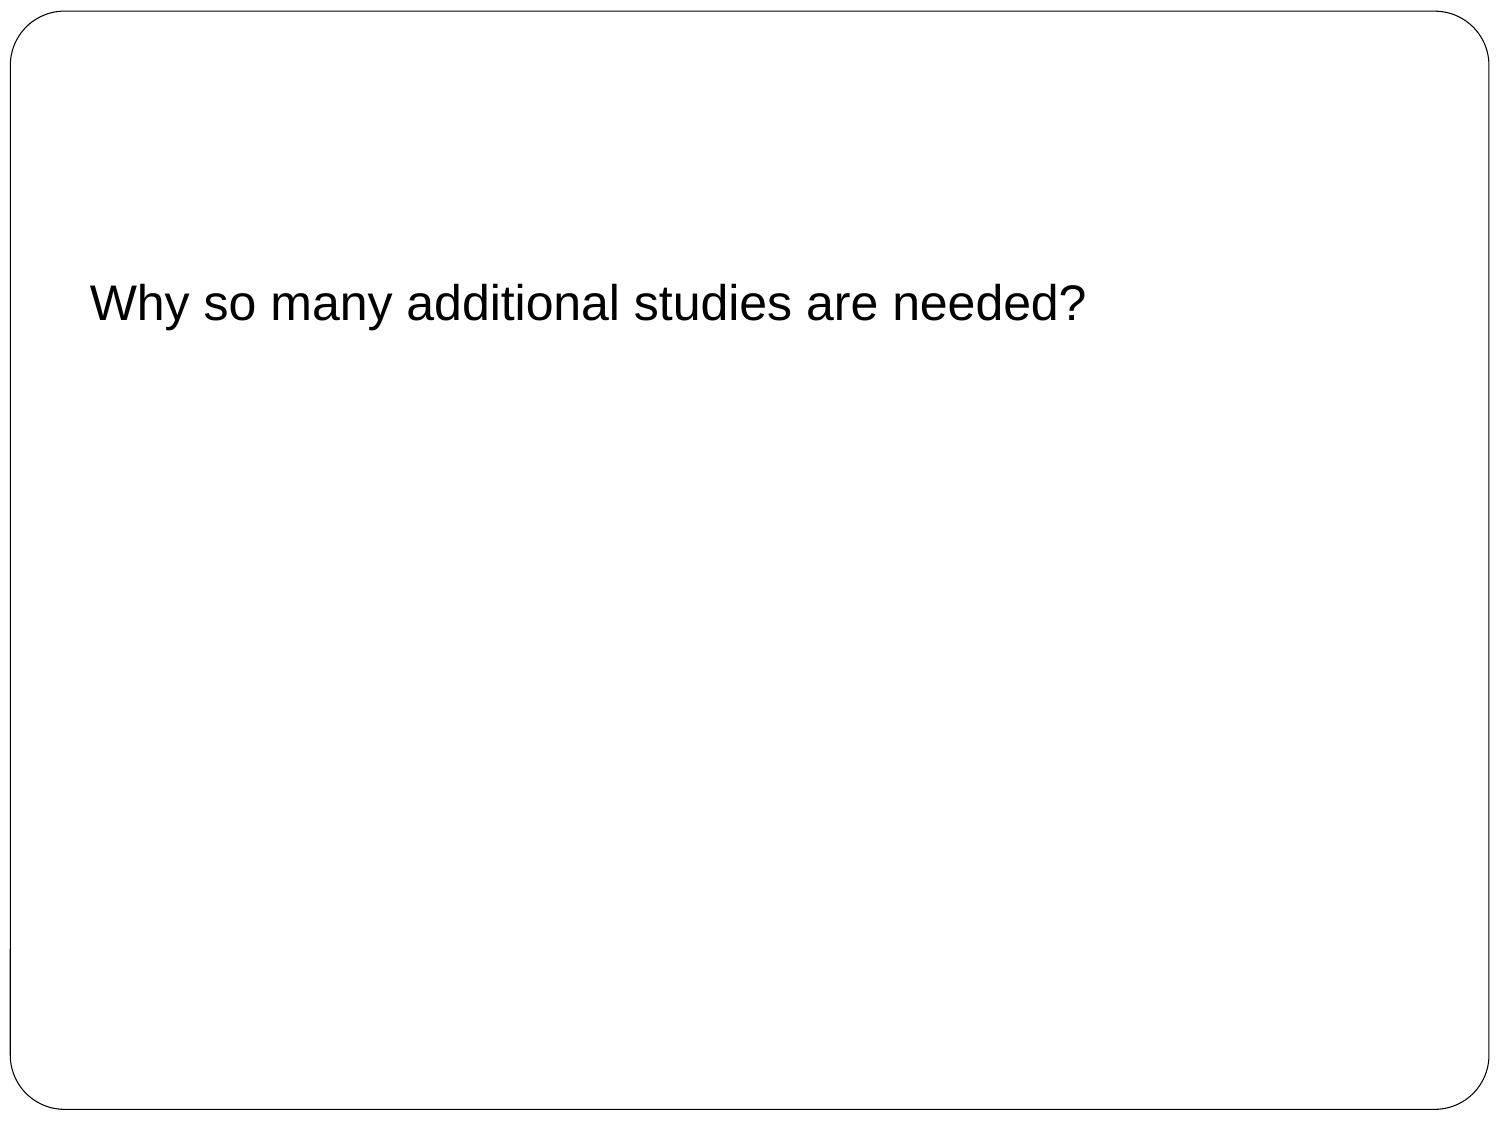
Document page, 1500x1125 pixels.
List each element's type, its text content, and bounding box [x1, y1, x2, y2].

list Why so many additional studies are needed? [75, 262, 1425, 1005]
